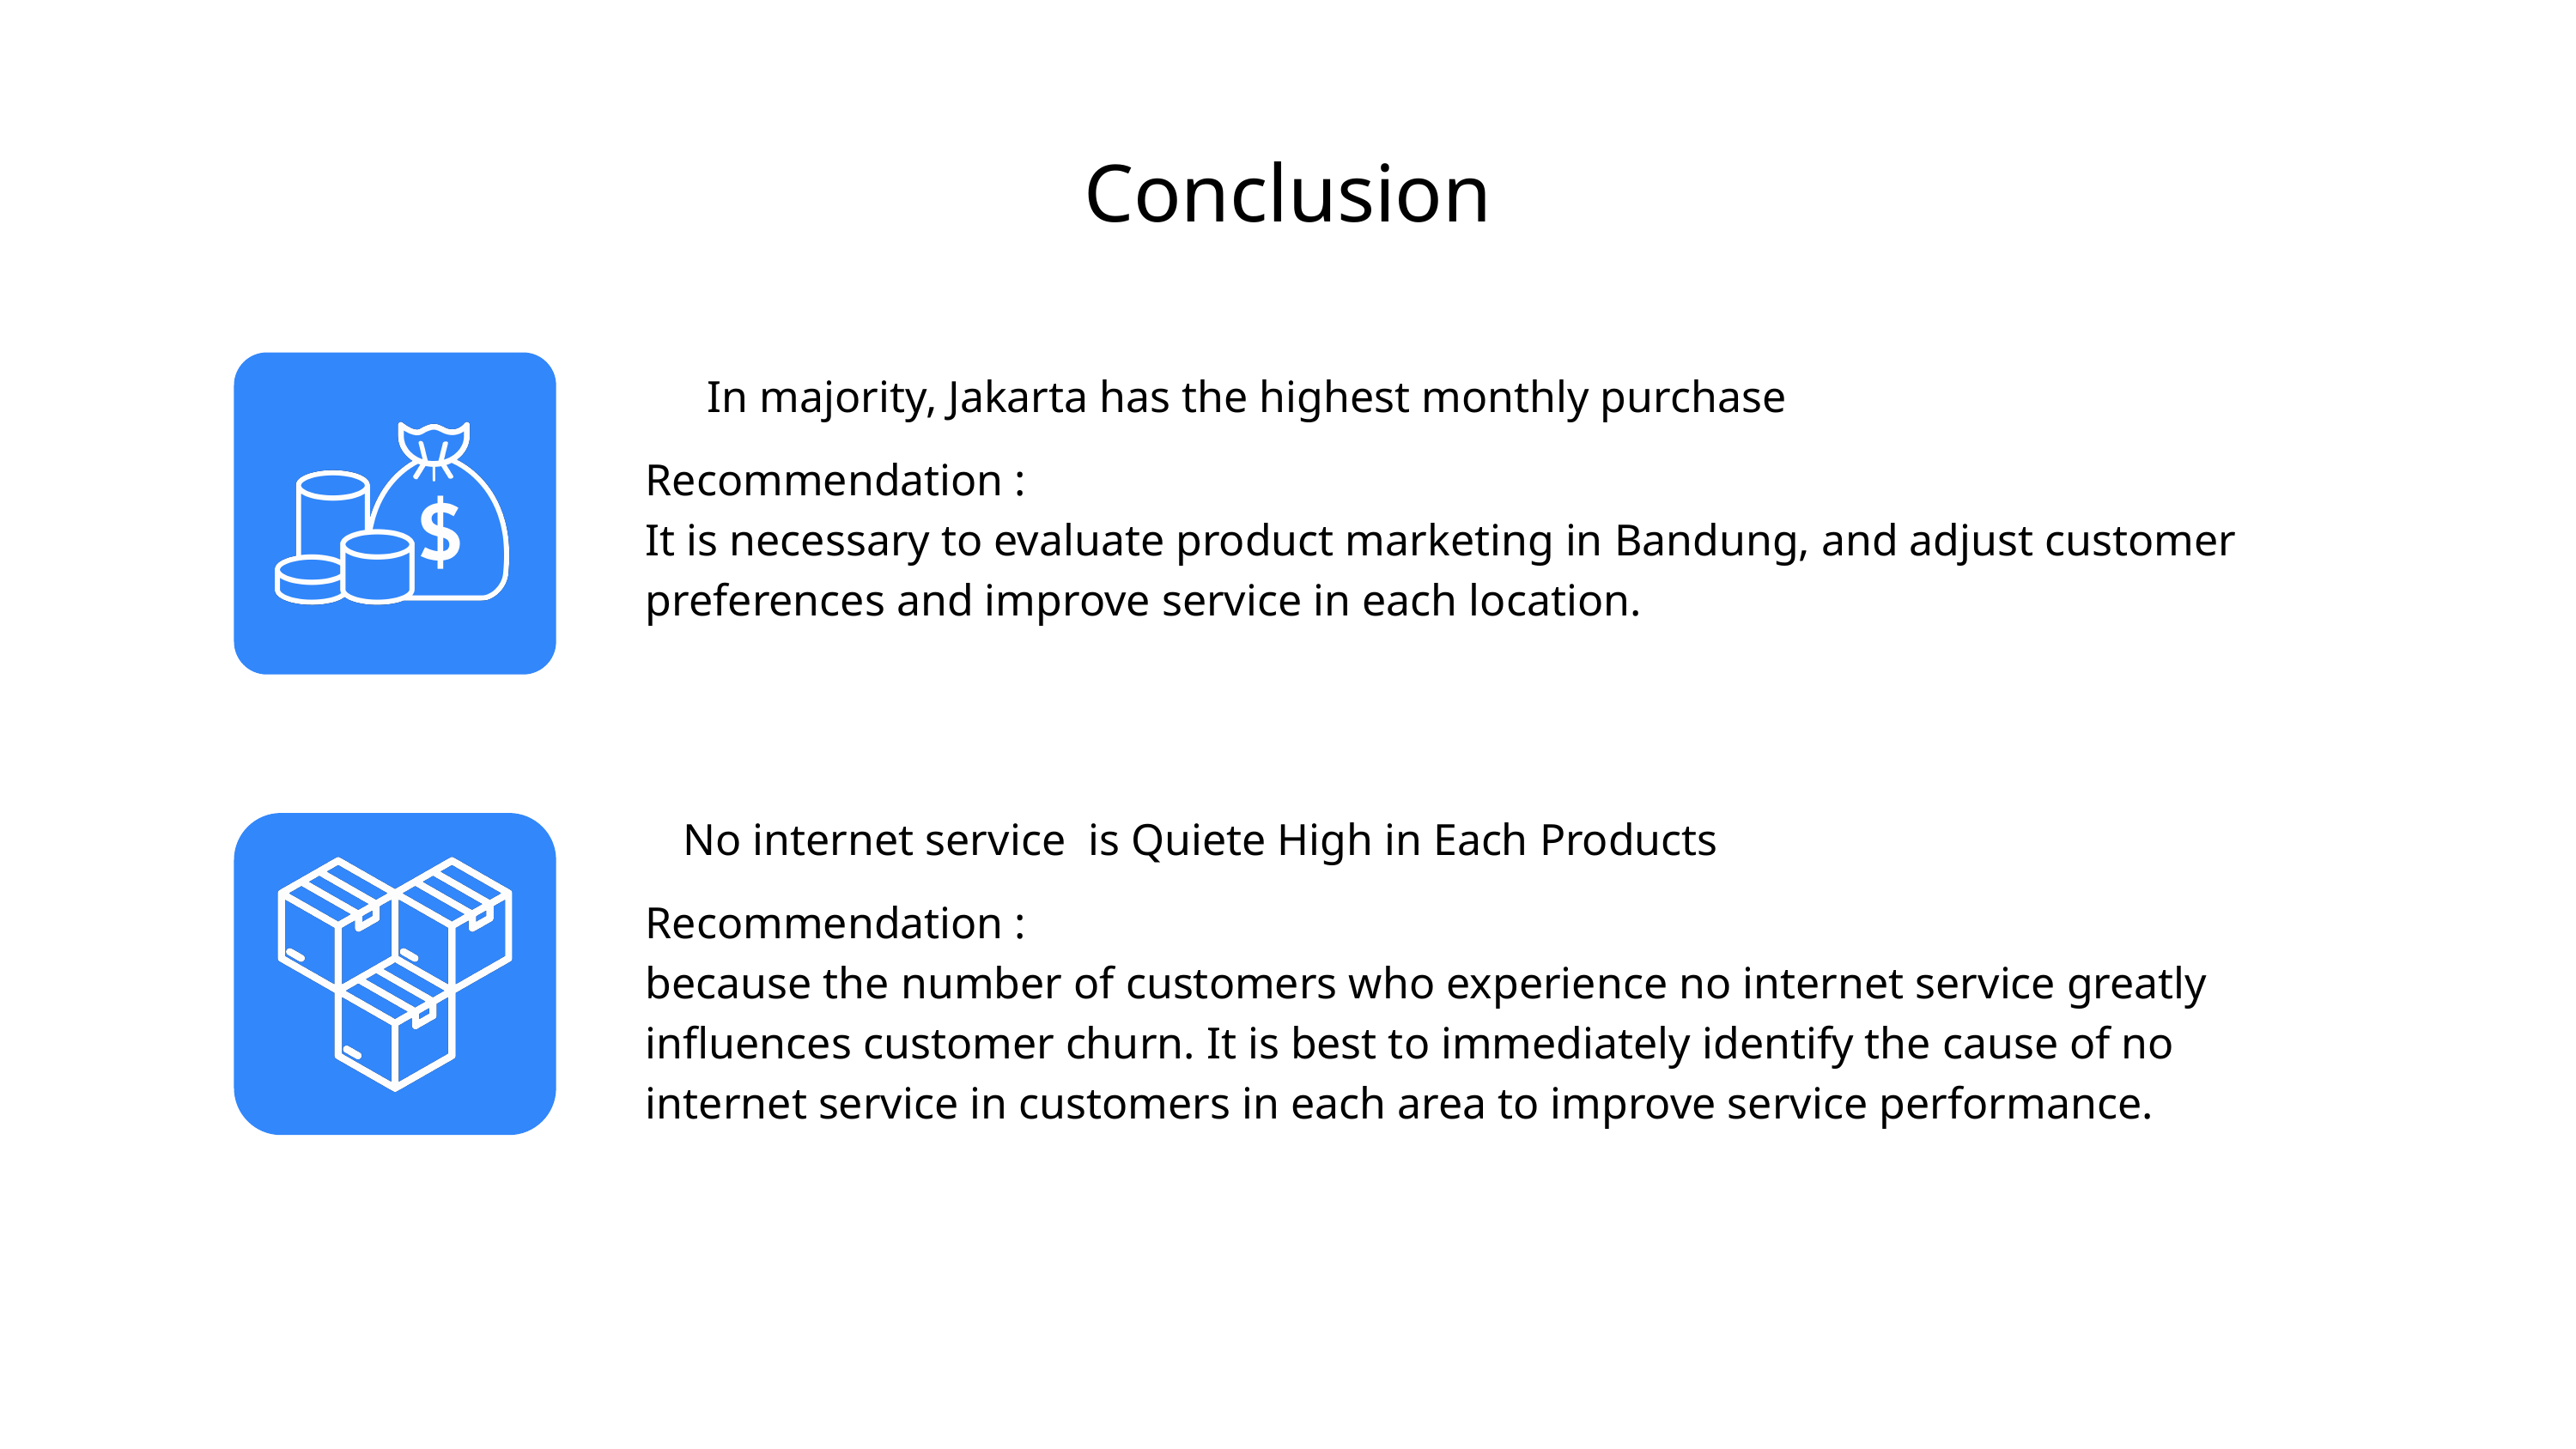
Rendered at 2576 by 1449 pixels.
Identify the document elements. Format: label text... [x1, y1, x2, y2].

text_box No internet service is Quiete High in Each Products [645, 803, 1756, 864]
text_box Recommendation : because the number of customers who experience no internet service greatly influences customer churn. It is best to immediately identify the cause of no internet service in customers in each area to improve service performance. [645, 887, 2342, 1128]
text_box Recommendation : It is necessary to evaluate product marketing in Bandung, and adjust customer preferences and improve service in each location. [645, 444, 2342, 685]
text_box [234, 812, 556, 1136]
text_box In majority, Jakarta has the highest monthly purchase [645, 361, 1850, 421]
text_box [234, 352, 556, 675]
text_box Conclusion [435, 127, 2141, 239]
